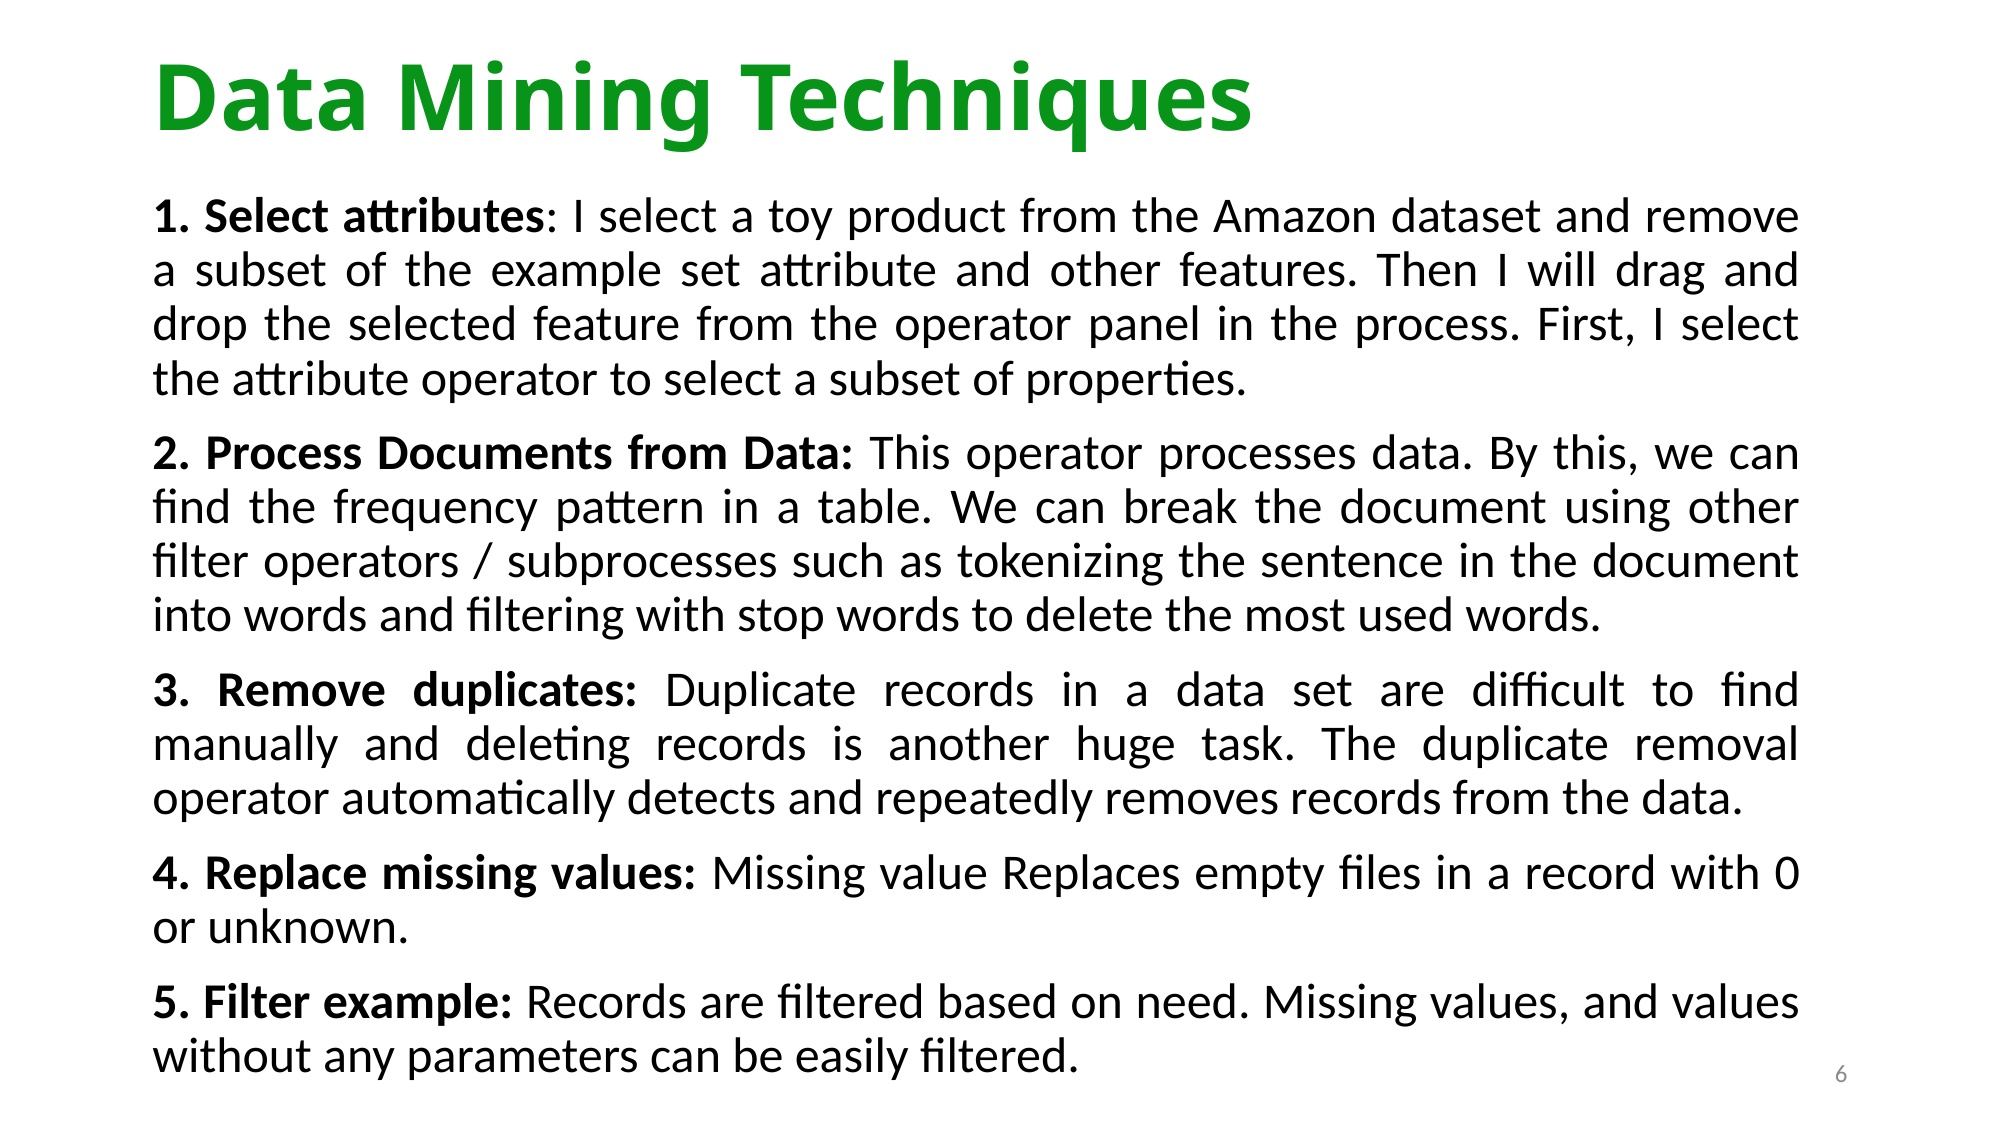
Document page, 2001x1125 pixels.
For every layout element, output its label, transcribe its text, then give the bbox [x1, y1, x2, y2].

slide_number 6 [1412, 1042, 1863, 1103]
list 1. Select attributes: I select a toy product from the Amazon dataset and remove a subset of the example set attribute and other features. Then I will drag and drop the selected feature from the operator panel in the process. First, I select the attribute operator to select a subset of properties. 2. Process Documents from Data: This operator processes data. By this, we can find the frequency pattern in a table. We can break the document using other filter operators / subprocesses such as tokenizing the sentence in the document into words and filtering with stop words to delete the most used words. 3. Remove duplicates: Duplicate records in a data set are difficult to find manually and deleting records is another huge task. The duplicate removal operator automatically detects and repeatedly removes records from the data. 4. Replace missing values: Missing value Replaces empty files in a record with 0 or unknown. 5. Filter example: Records are filtered based on need. Missing values, and values without any parameters can be easily filtered. [137, 182, 1816, 1103]
title Data Mining Techniques [137, 20, 1863, 183]
